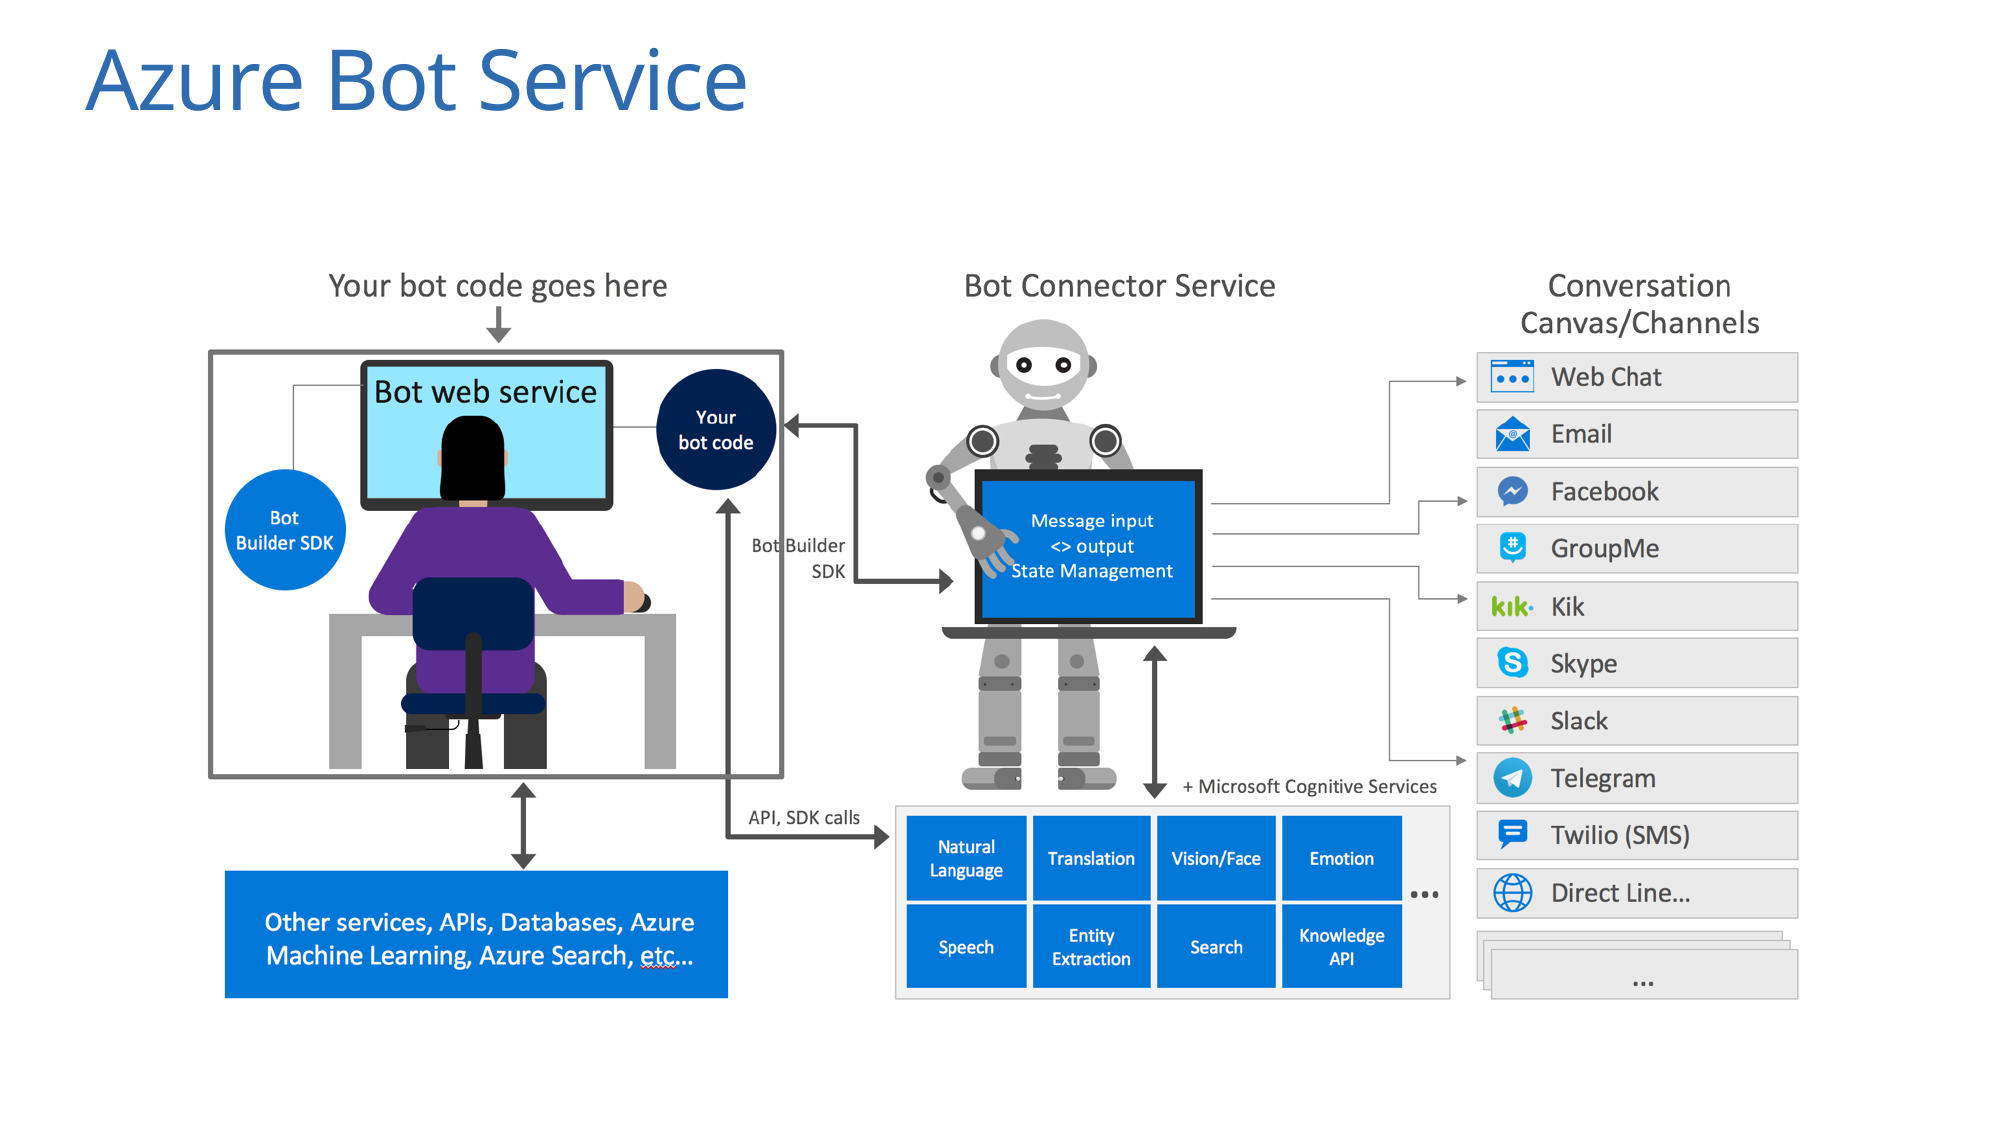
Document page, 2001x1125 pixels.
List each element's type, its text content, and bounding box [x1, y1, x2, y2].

title Azure Bot Service [85, 37, 1915, 161]
picture [174, 253, 1826, 1026]
